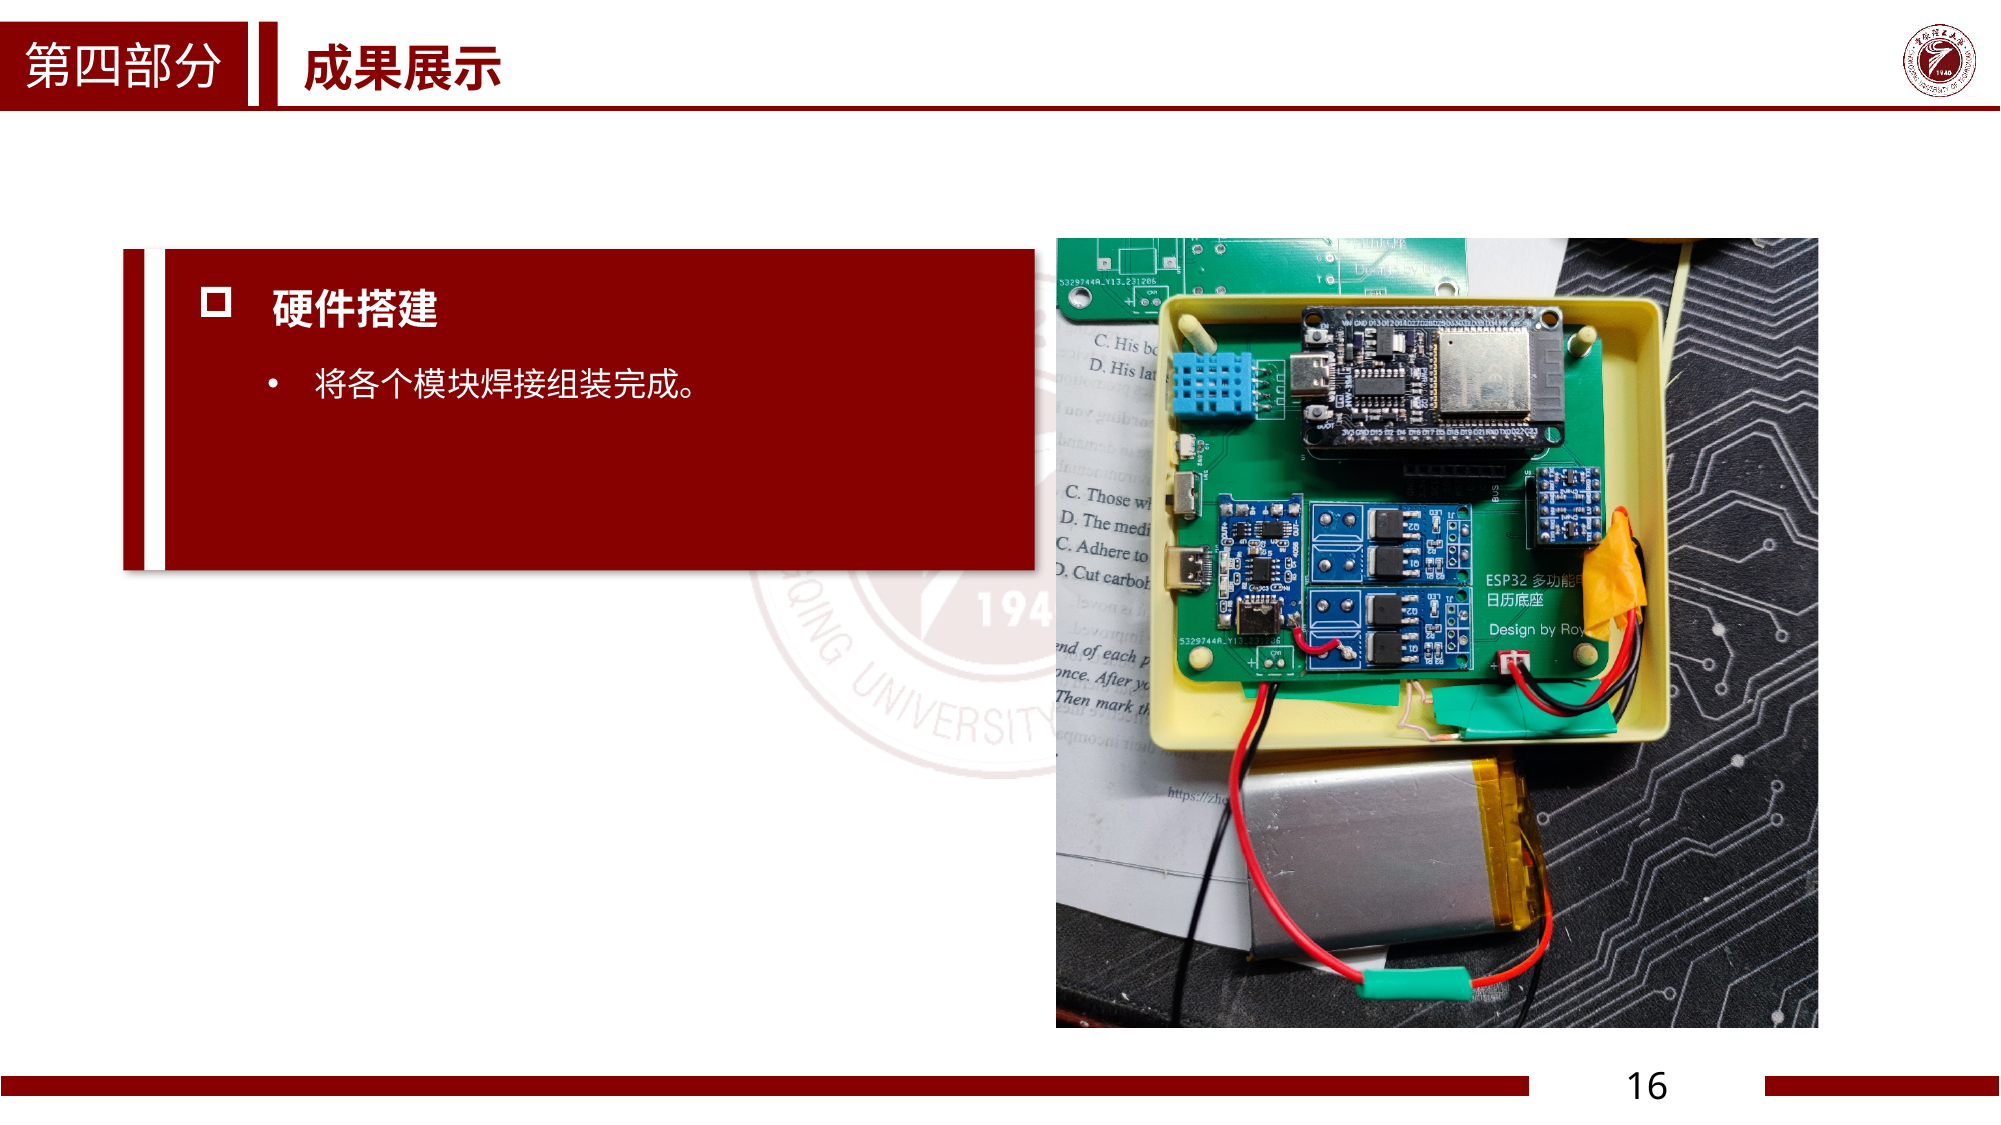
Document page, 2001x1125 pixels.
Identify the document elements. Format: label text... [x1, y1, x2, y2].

picture [1902, 24, 1976, 97]
text_box 16 [1589, 1054, 1705, 1115]
text_box [1763, 1074, 2000, 1098]
text_box 将各个模块焊接组装完成。 [252, 335, 1004, 411]
text_box [144, 249, 166, 571]
text_box 成果展示 [288, 28, 1000, 104]
text_box 硬件搭建 [183, 260, 455, 340]
text_box [258, 21, 278, 106]
text_box [0, 1074, 1531, 1098]
text_box 第四部分 [0, 21, 248, 106]
text_box [123, 249, 144, 571]
picture [1056, 238, 1819, 1028]
text_box [166, 249, 1035, 571]
